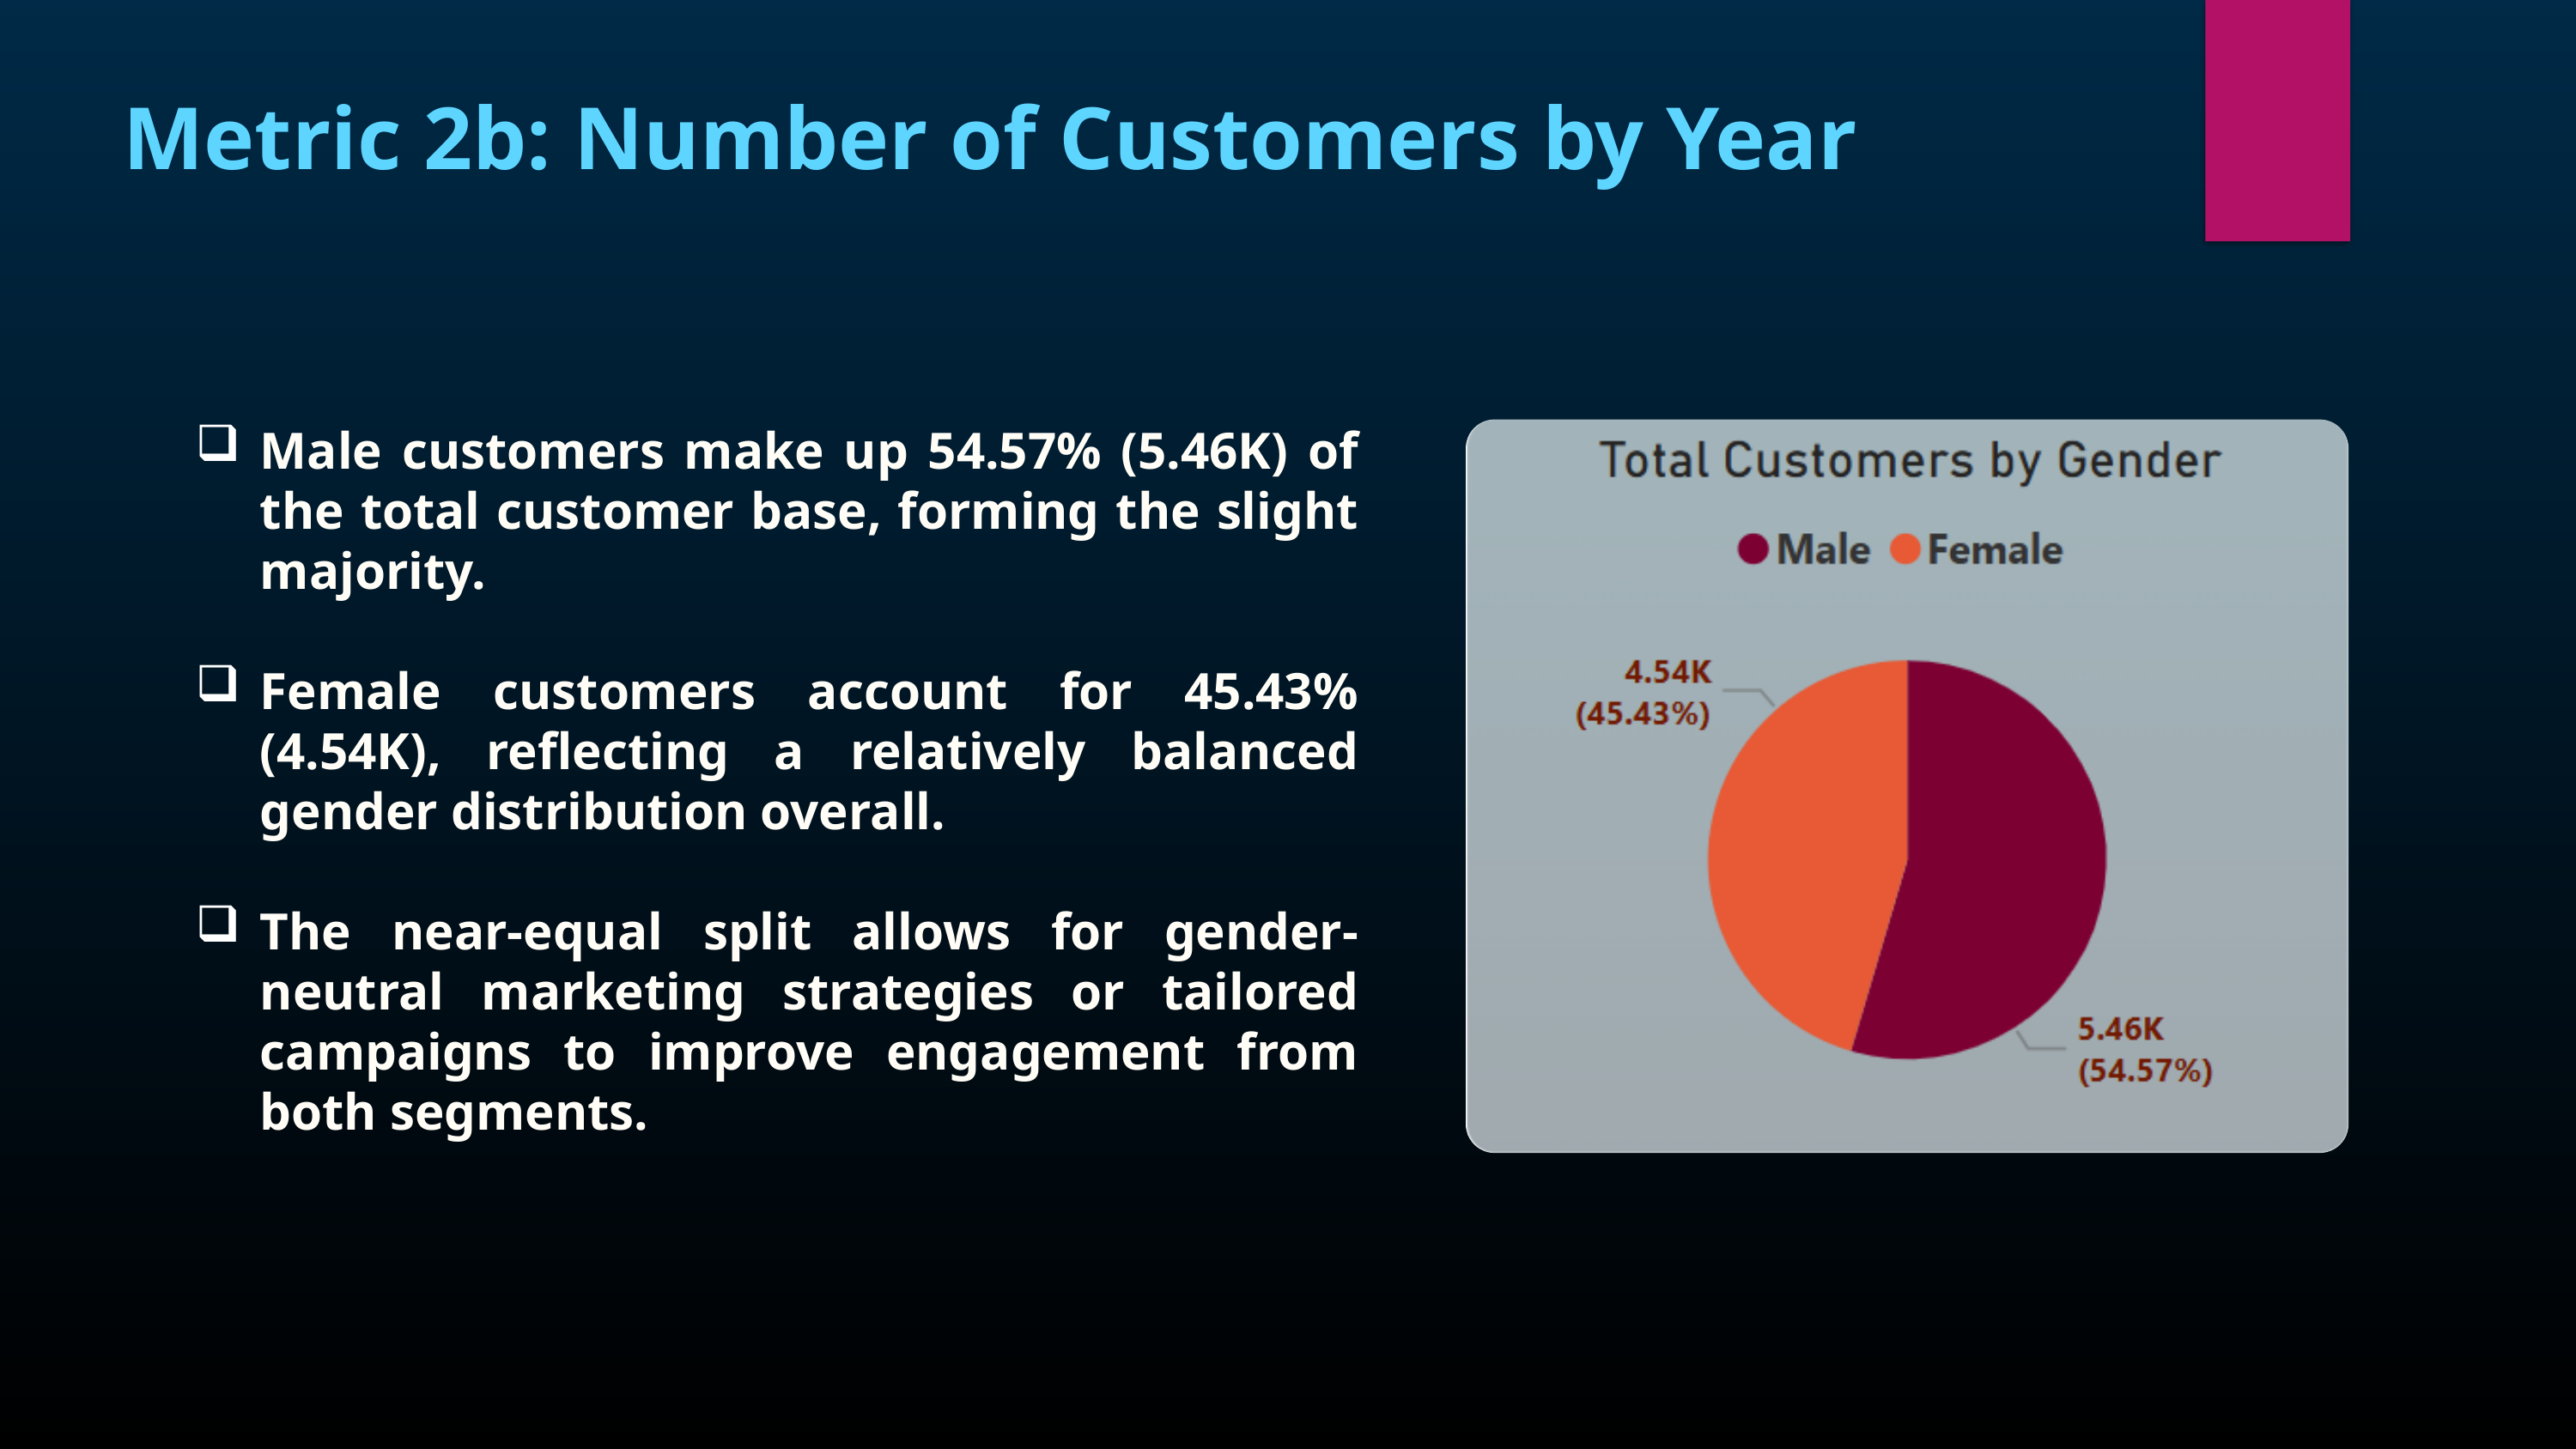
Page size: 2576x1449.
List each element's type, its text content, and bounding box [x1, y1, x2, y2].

picture [1465, 419, 2349, 1154]
text_box Male customers make up 54.57% (5.46K) of the total customer base, forming the slight majority. Female customers account for 45.43% (4.54K), reflecting a relatively balanced gender distribution overall. The near-equal split allows for gender-neutral marketing strategies or tailored campaigns to improve engagement from both segments. [195, 419, 1358, 1141]
text_box Metric 2b: Number of Customers by Year [123, 83, 2167, 187]
